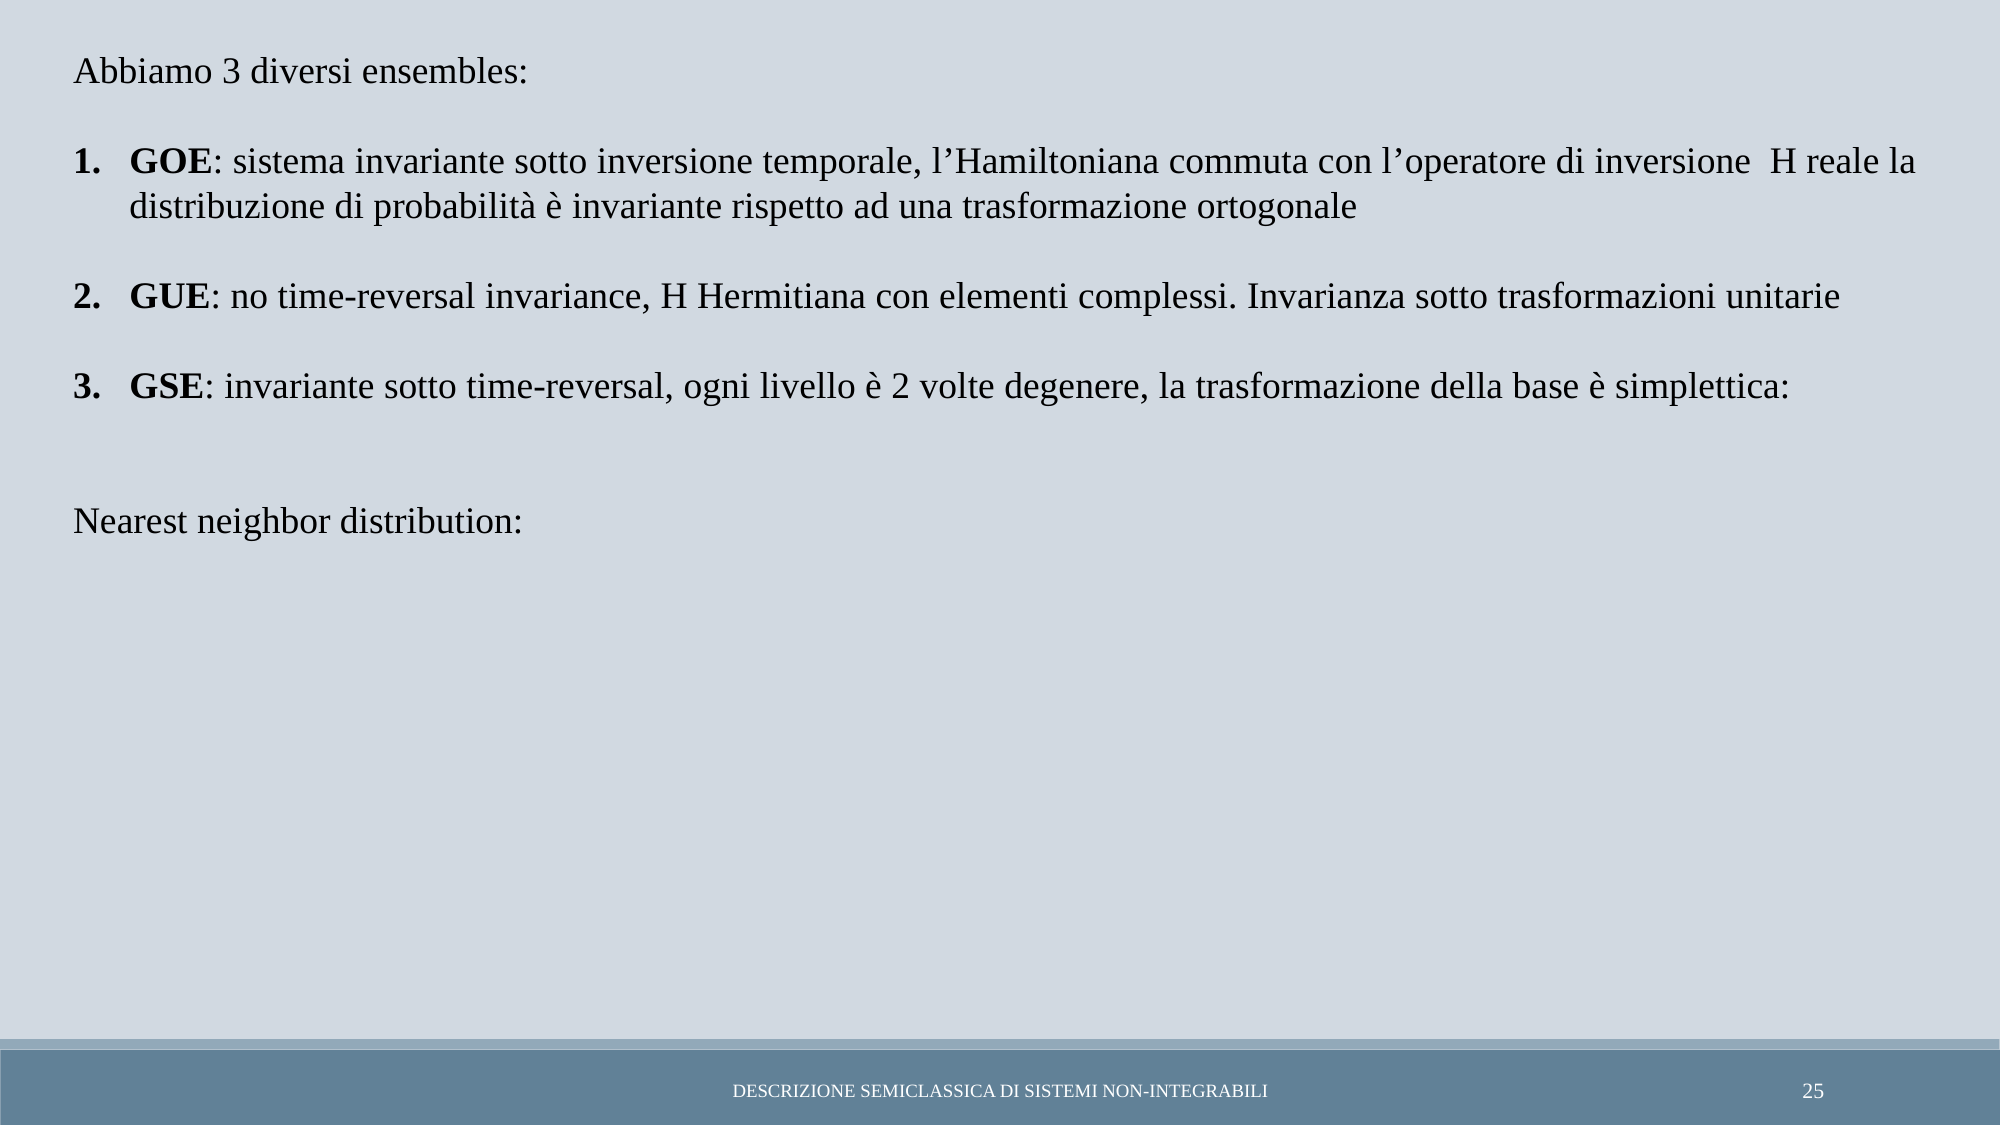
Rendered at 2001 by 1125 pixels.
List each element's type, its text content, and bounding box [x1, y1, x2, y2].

slide_number 25 [1624, 1059, 1840, 1120]
footer Descrizione semiclassica di sistemi non-integrabili [604, 1059, 1396, 1120]
